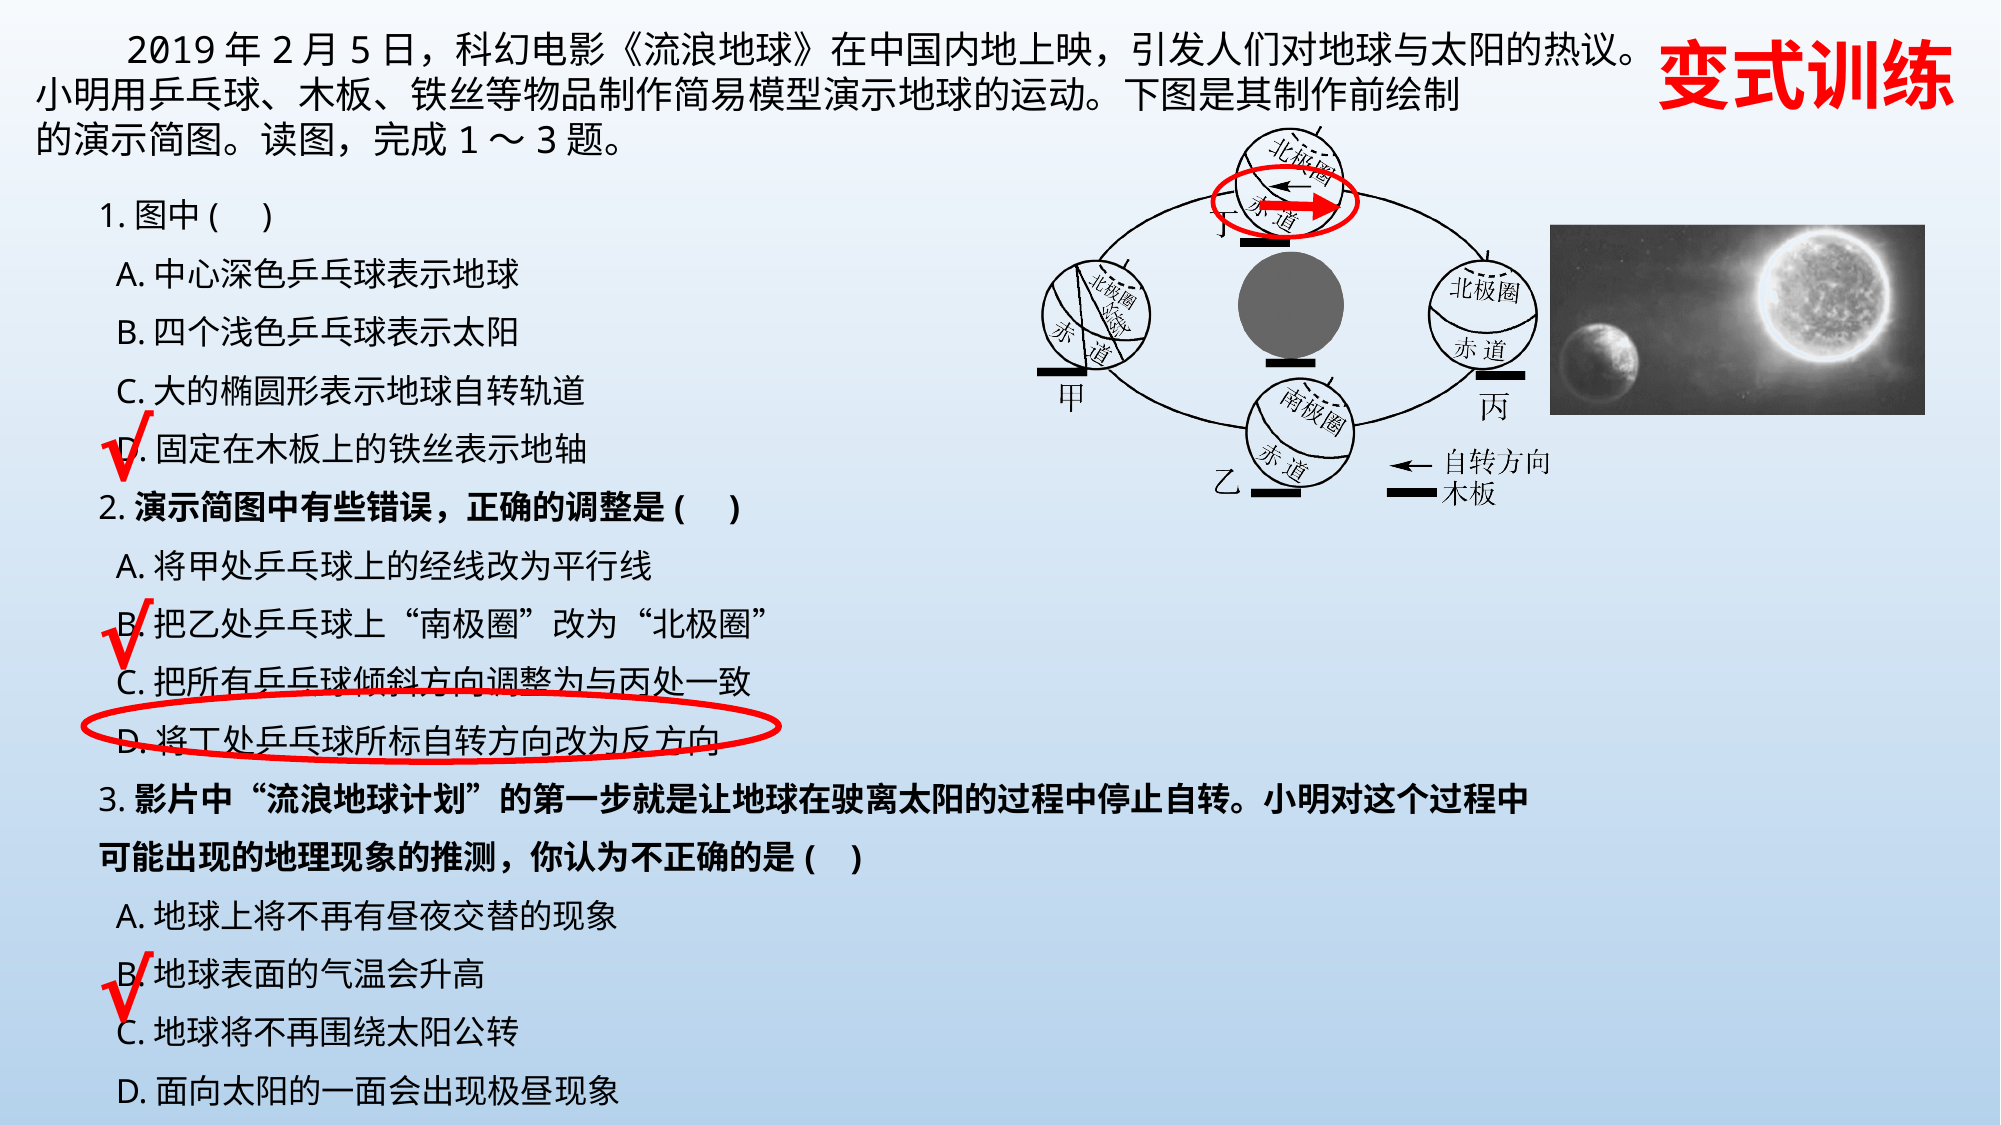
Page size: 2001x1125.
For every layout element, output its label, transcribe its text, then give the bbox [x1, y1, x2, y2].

text_box √ [83, 931, 172, 1046]
picture [1037, 126, 1925, 506]
text_box [83, 690, 779, 762]
text_box √ [83, 577, 172, 693]
text_box 1.图中( ) A.中心深色乒乓球表示地球 B.四个浅色乒乓球表示太阳 C.大的椭圆形表示地球自转轨道 D.固定在木板上的铁丝表示地轴 2.演示简图中有些错误，正确的调整是( ) A.将甲处乒乓球上的经线改为平行线 B.把乙处乒乓球上“南极圈”改为“北极圈” C.把所有乒乓球倾斜方向调整为与丙处一致 D.将丁处乒乓球所标自转方向改为反方向 3.影片中“流浪地球计划”的第一步就是让地球在驶离太阳的过程中停止自转。小明对这个过程中 可能出现的地理现象的推测，你认为不正确的是( ) A.地球上将不再有昼夜交替的现象 B.地球表面的气温会升高 C.地球将不再围绕太阳公转 D.面向太阳的一面会出现极昼现象 [83, 168, 1657, 1118]
text_box 变式训练 [1608, 21, 1976, 127]
text_box 2019年2月5日，科幻电影《流浪地球》在中国内地上映，引发人们对地球与太阳的热议。 小明用乒乓球、木板、铁丝等物品制作简易模型演示地球的运动。下图是其制作前绘制 的演示简图。读图，完成1～3题。 [20, 18, 1671, 169]
text_box √ [83, 389, 172, 505]
